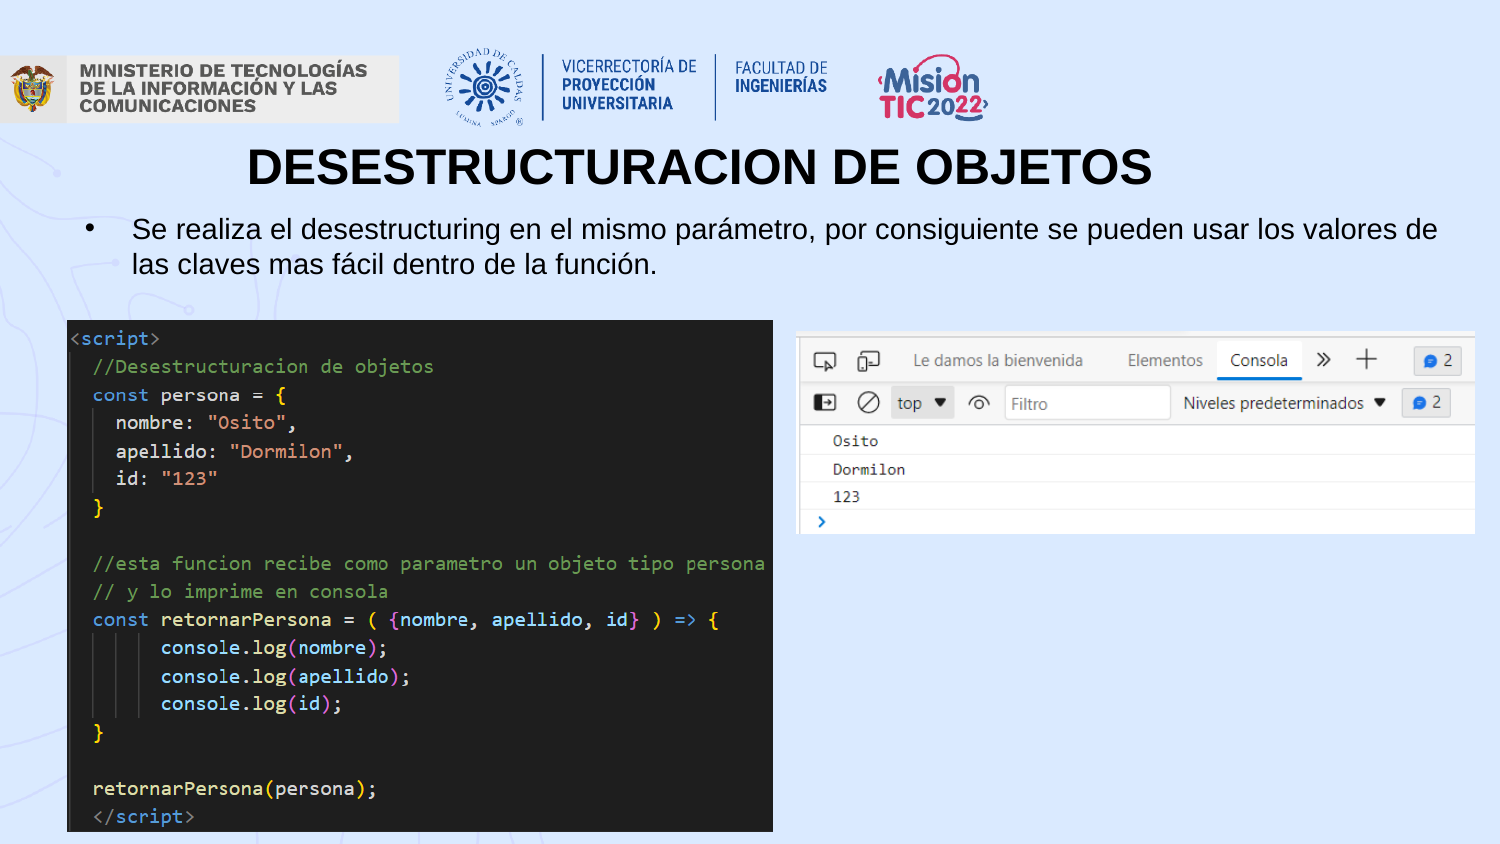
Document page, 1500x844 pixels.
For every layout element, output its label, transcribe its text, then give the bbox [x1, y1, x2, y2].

text_box DESESTRUCTURACION DE OBJETOS [198, 127, 1202, 202]
text_box Se realiza el desestructuring en el mismo parámetro, por consiguiente se pueden usar los valores de las claves mas fácil dentro de la función. [70, 202, 1475, 358]
picture [0, 0, 1500, 844]
